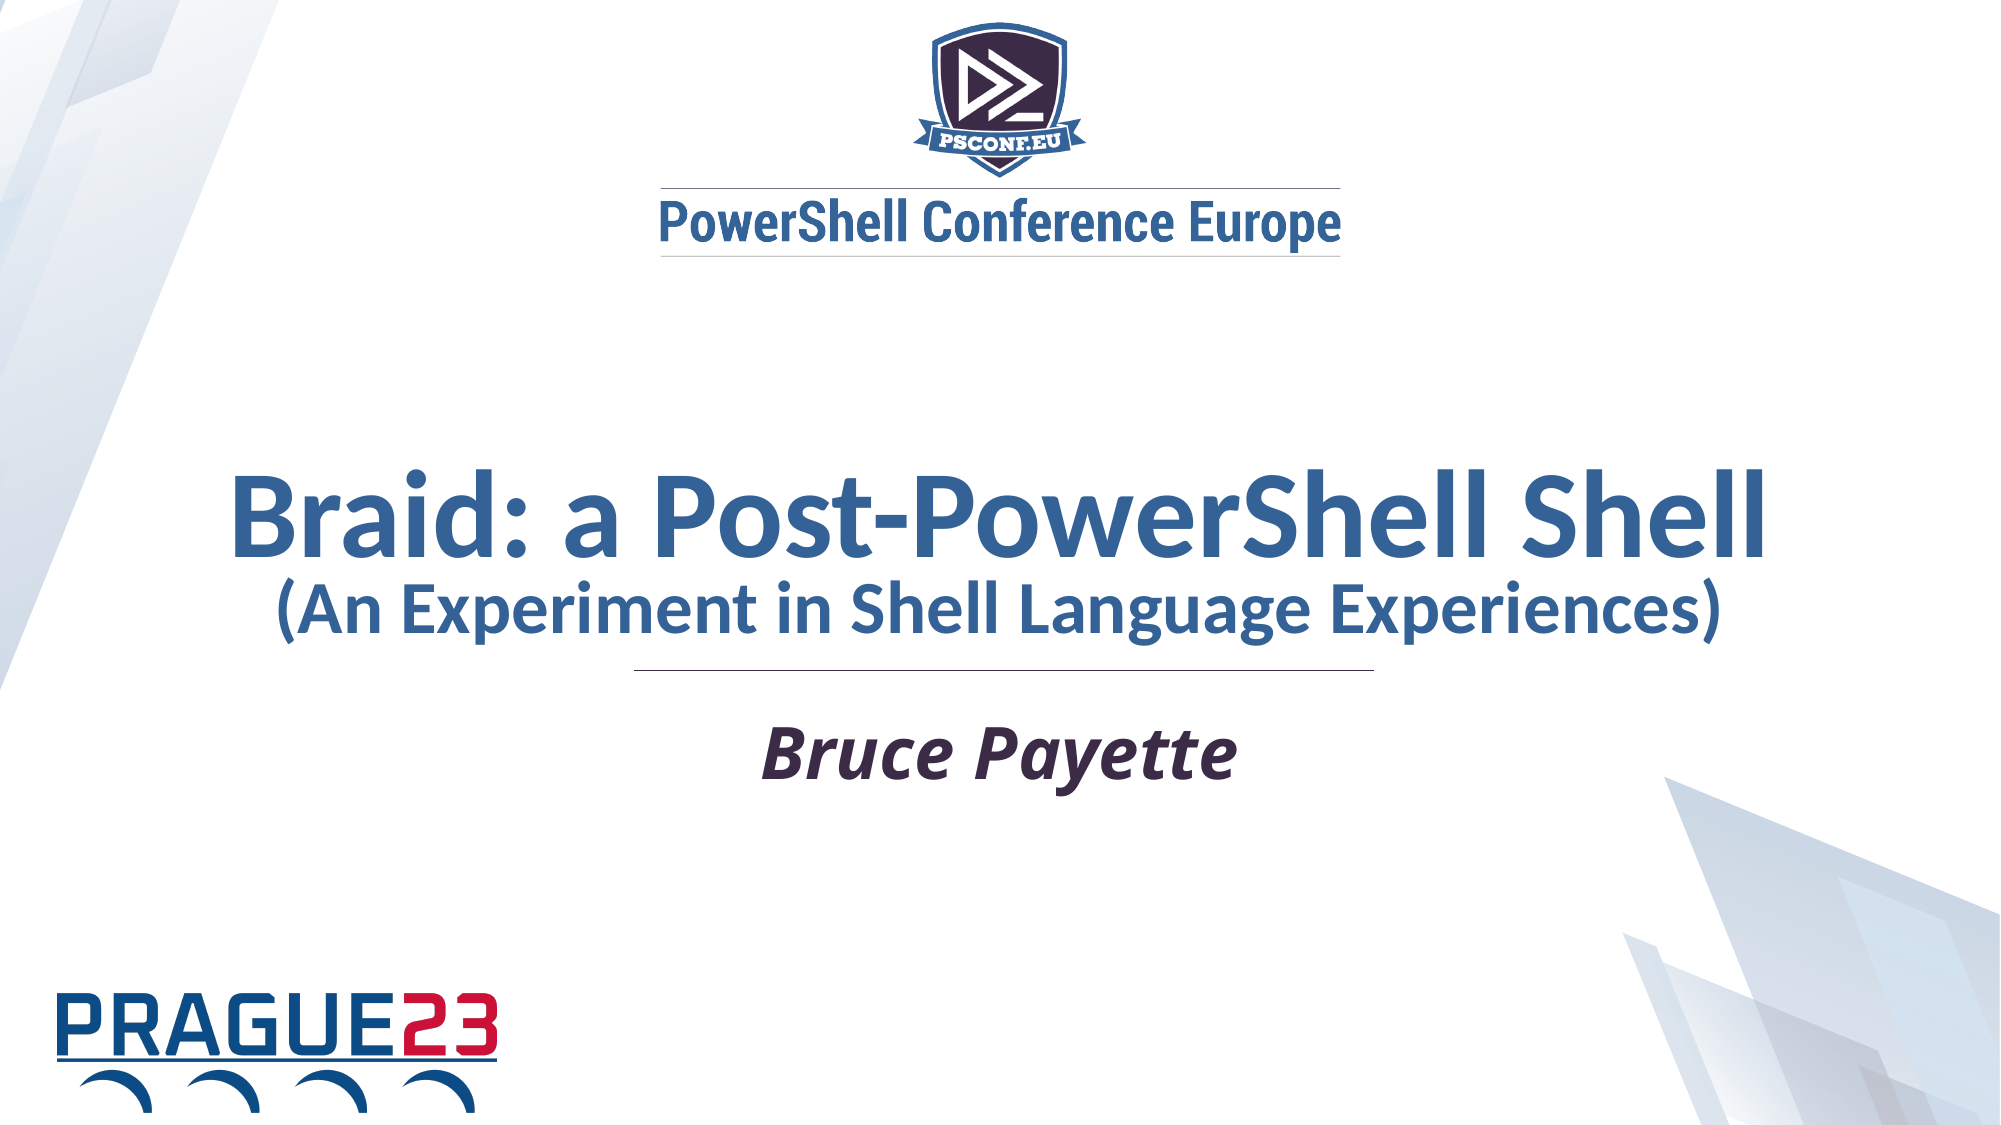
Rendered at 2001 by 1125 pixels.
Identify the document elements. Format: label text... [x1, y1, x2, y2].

text_box Braid: a Post-PowerShell Shell (An Experiment in Shell Language Experiences) [137, 337, 1863, 655]
picture [0, 0, 2000, 1125]
text_box Bruce Payette [249, 700, 1750, 805]
